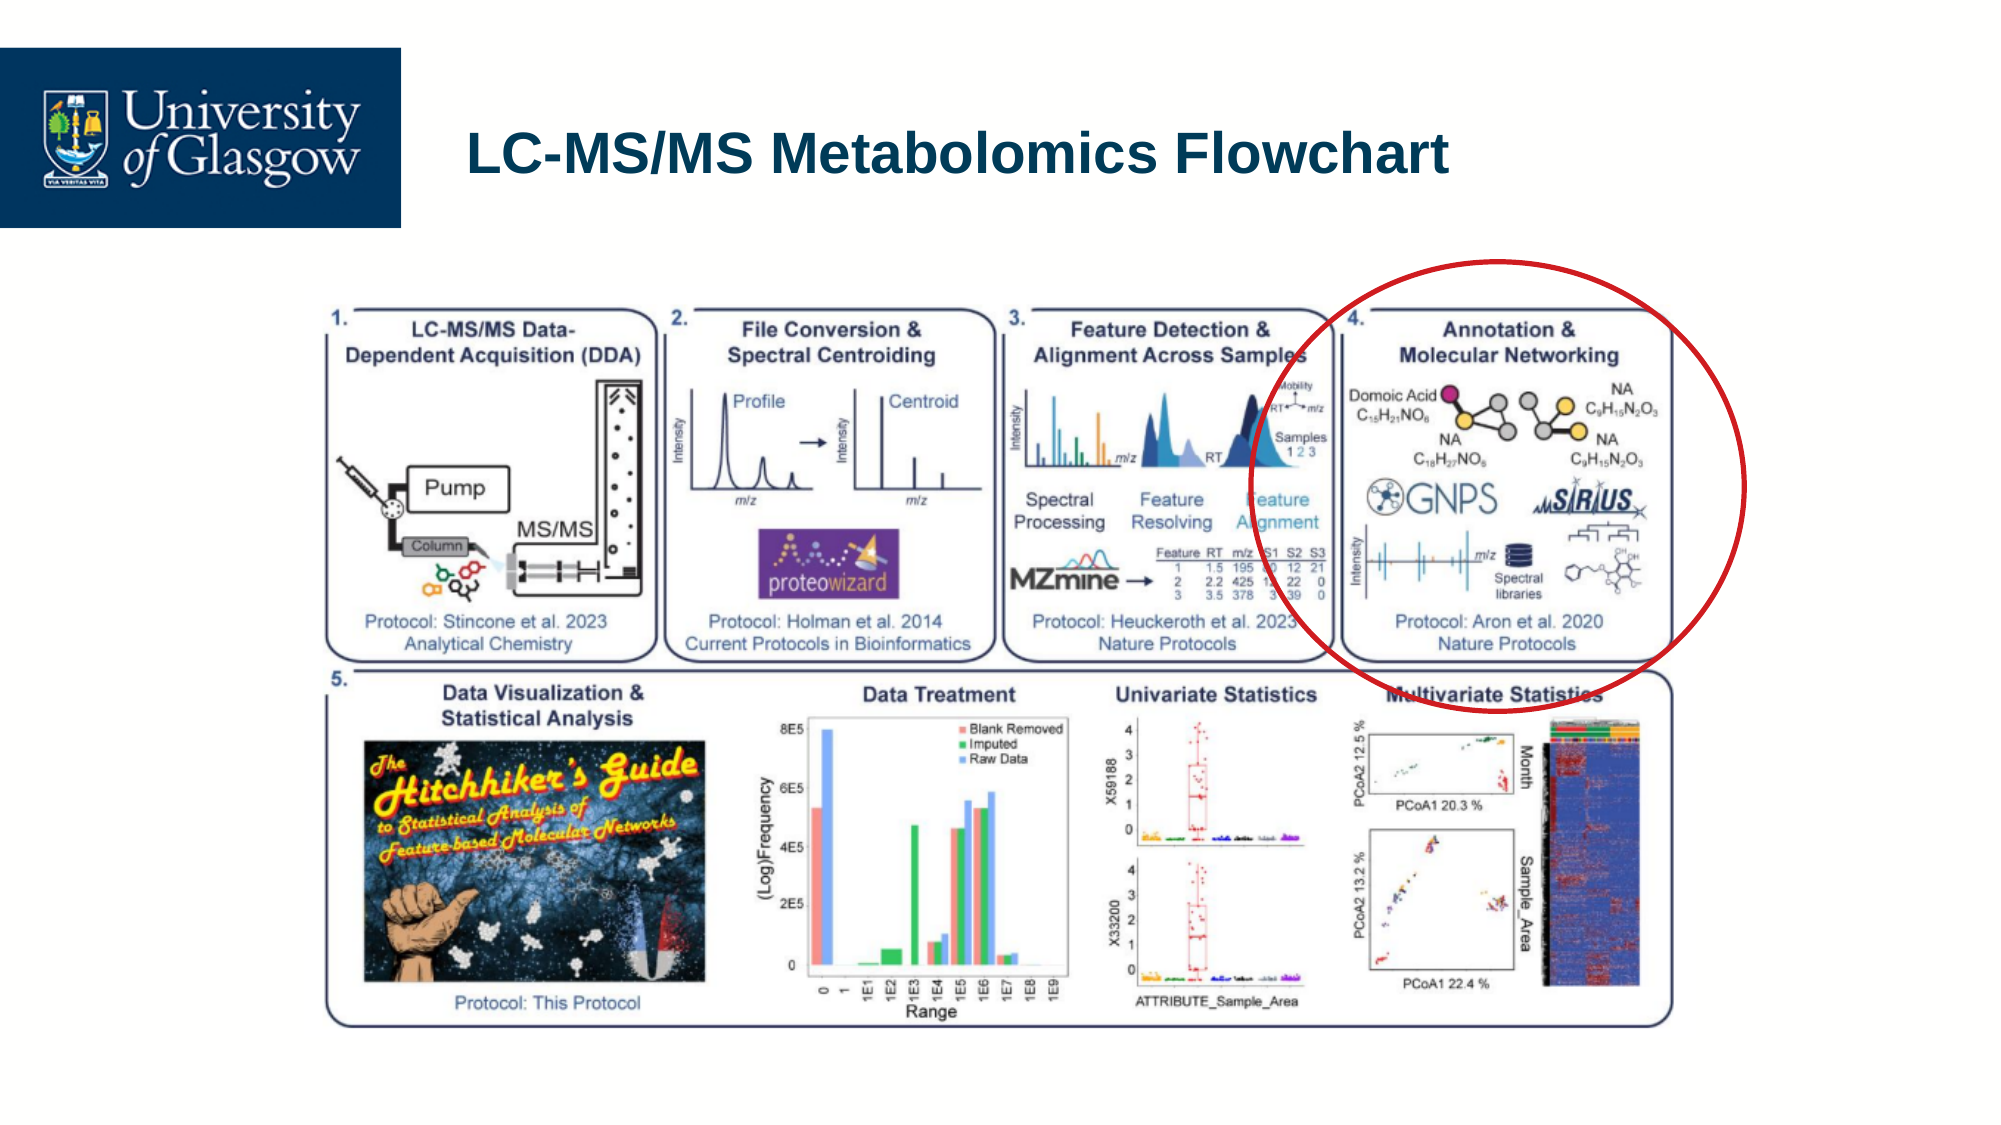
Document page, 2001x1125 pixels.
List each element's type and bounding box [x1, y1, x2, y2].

text_box [1696, 351, 1746, 622]
picture [0, 0, 2000, 1125]
title [451, 115, 1963, 262]
text_box [1381, 260, 1614, 287]
